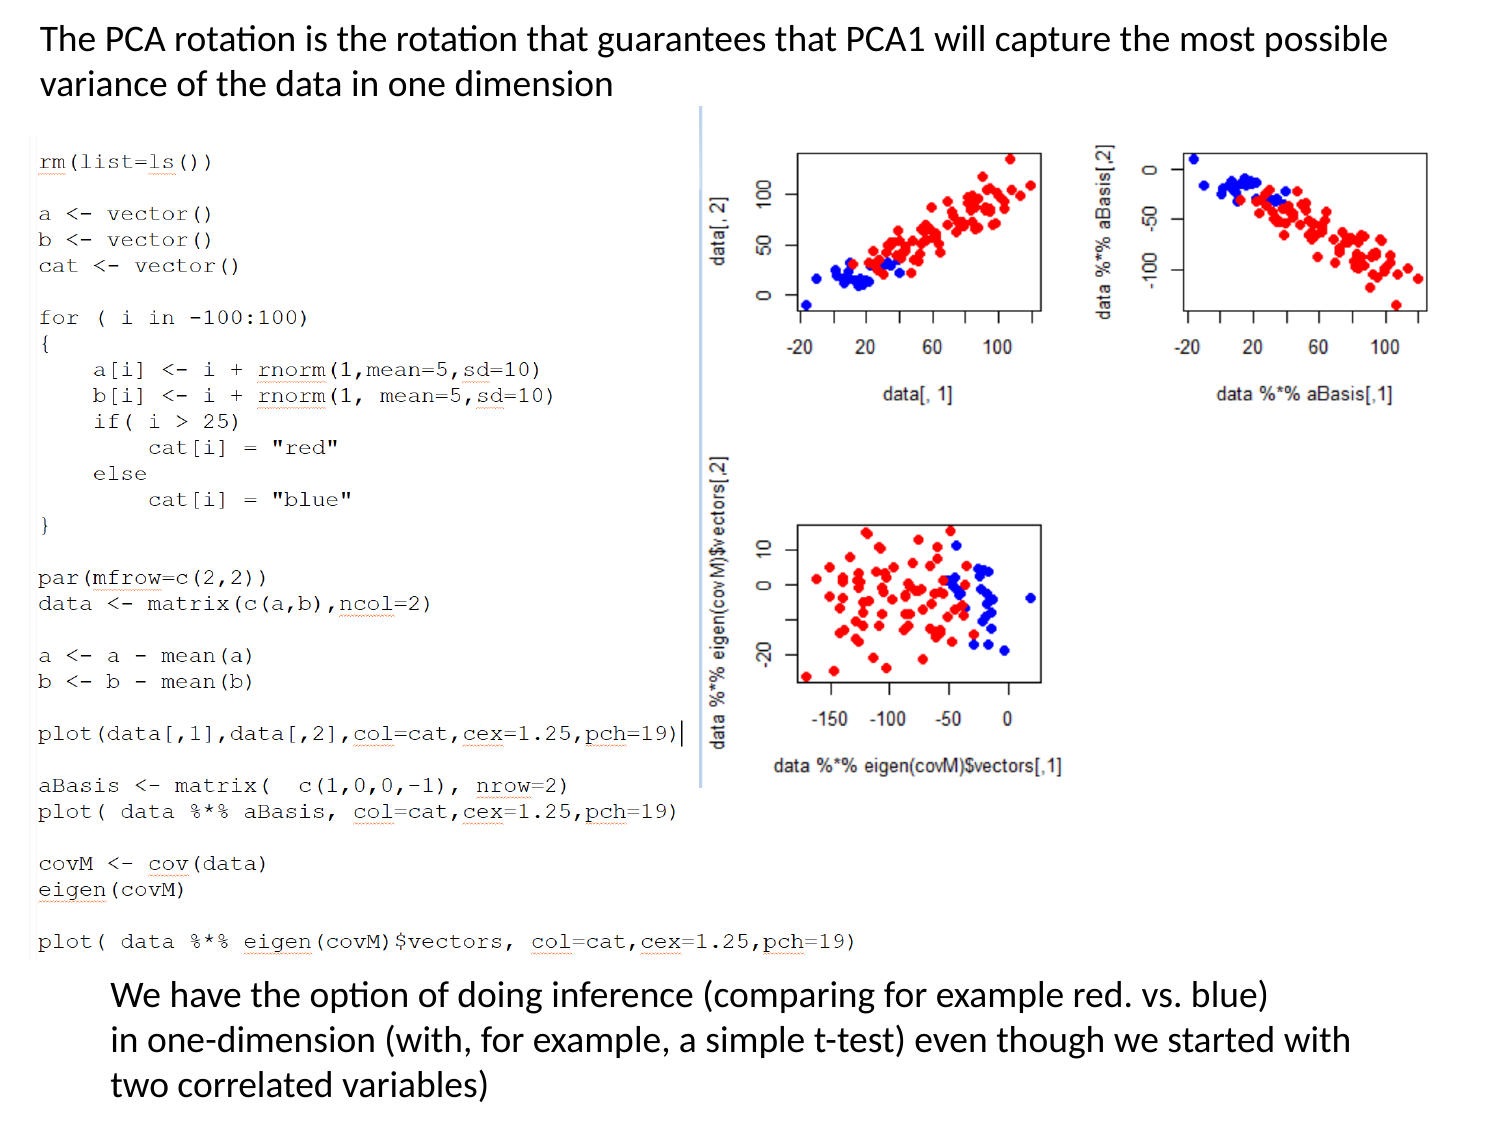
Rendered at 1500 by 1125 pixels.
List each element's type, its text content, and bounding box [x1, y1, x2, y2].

picture [29, 106, 1454, 961]
text_box We have the option of doing inference (comparing for example red. vs. blue) in one-dimension (with, for example, a simple t-test) even though we started with two correlated variables) [95, 962, 1377, 1113]
text_box The PCA rotation is the rotation that guarantees that PCA1 will capture the most possible variance of the data in one dimension [24, 6, 1475, 112]
